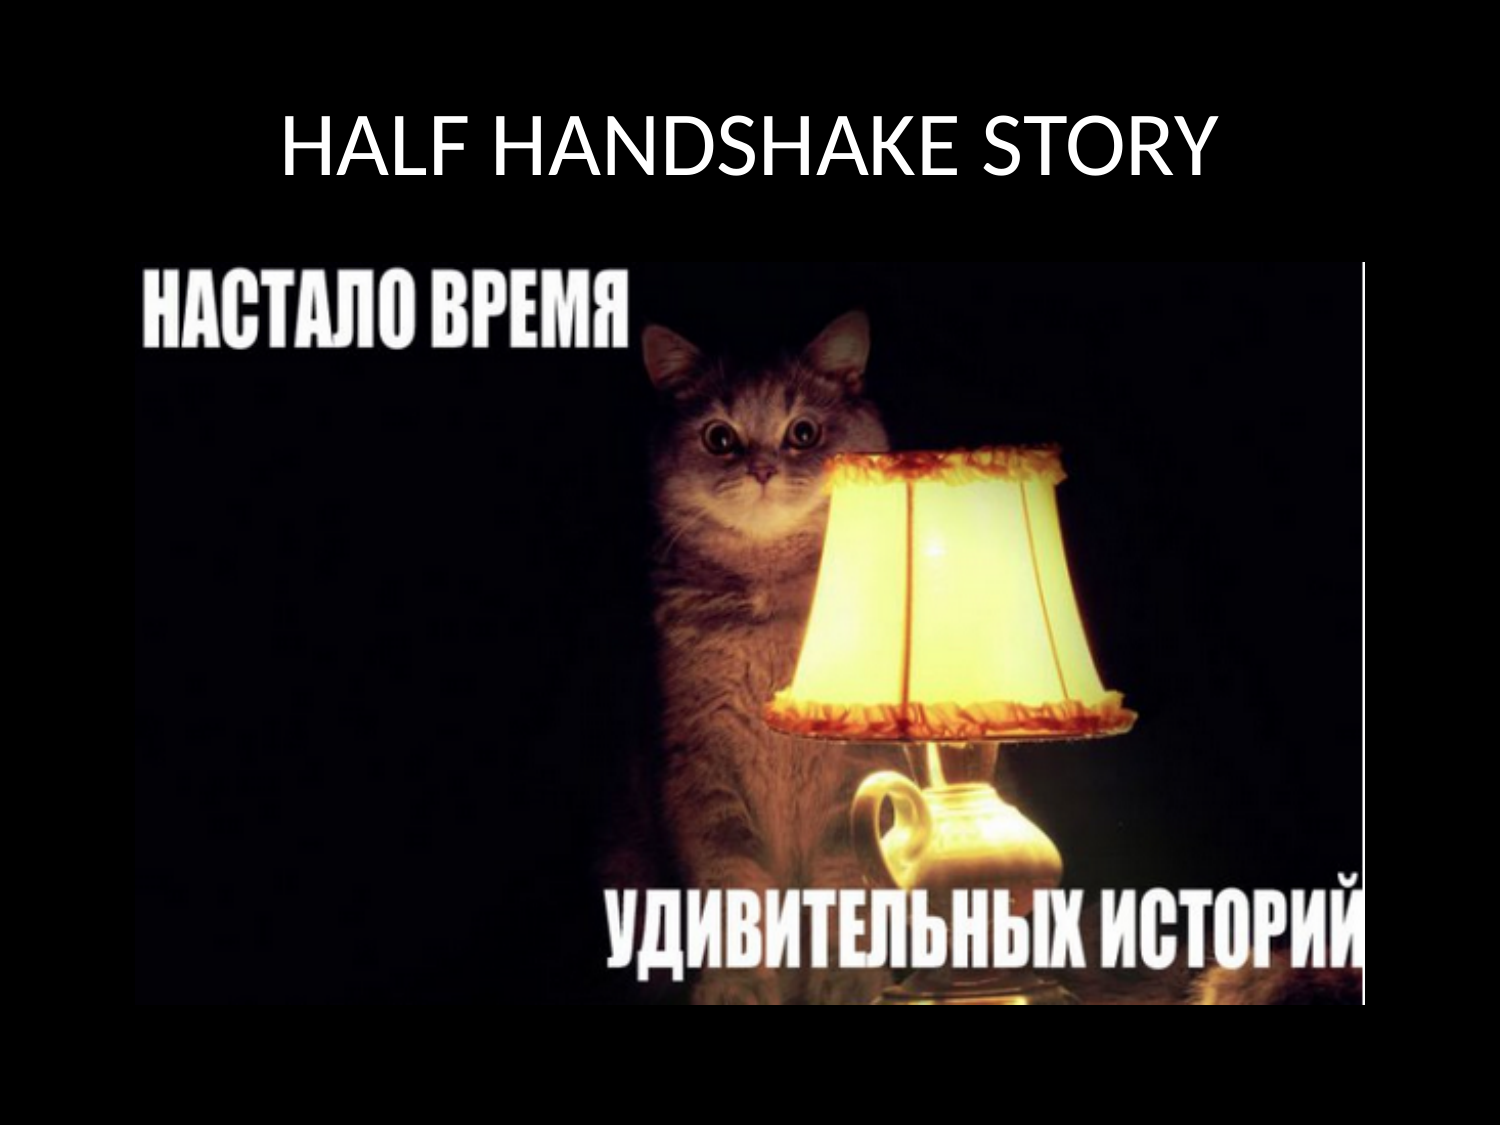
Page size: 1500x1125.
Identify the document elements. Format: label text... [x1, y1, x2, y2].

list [74, 262, 1426, 1006]
title HALF HANDSHAKE STORY [75, 45, 1425, 233]
